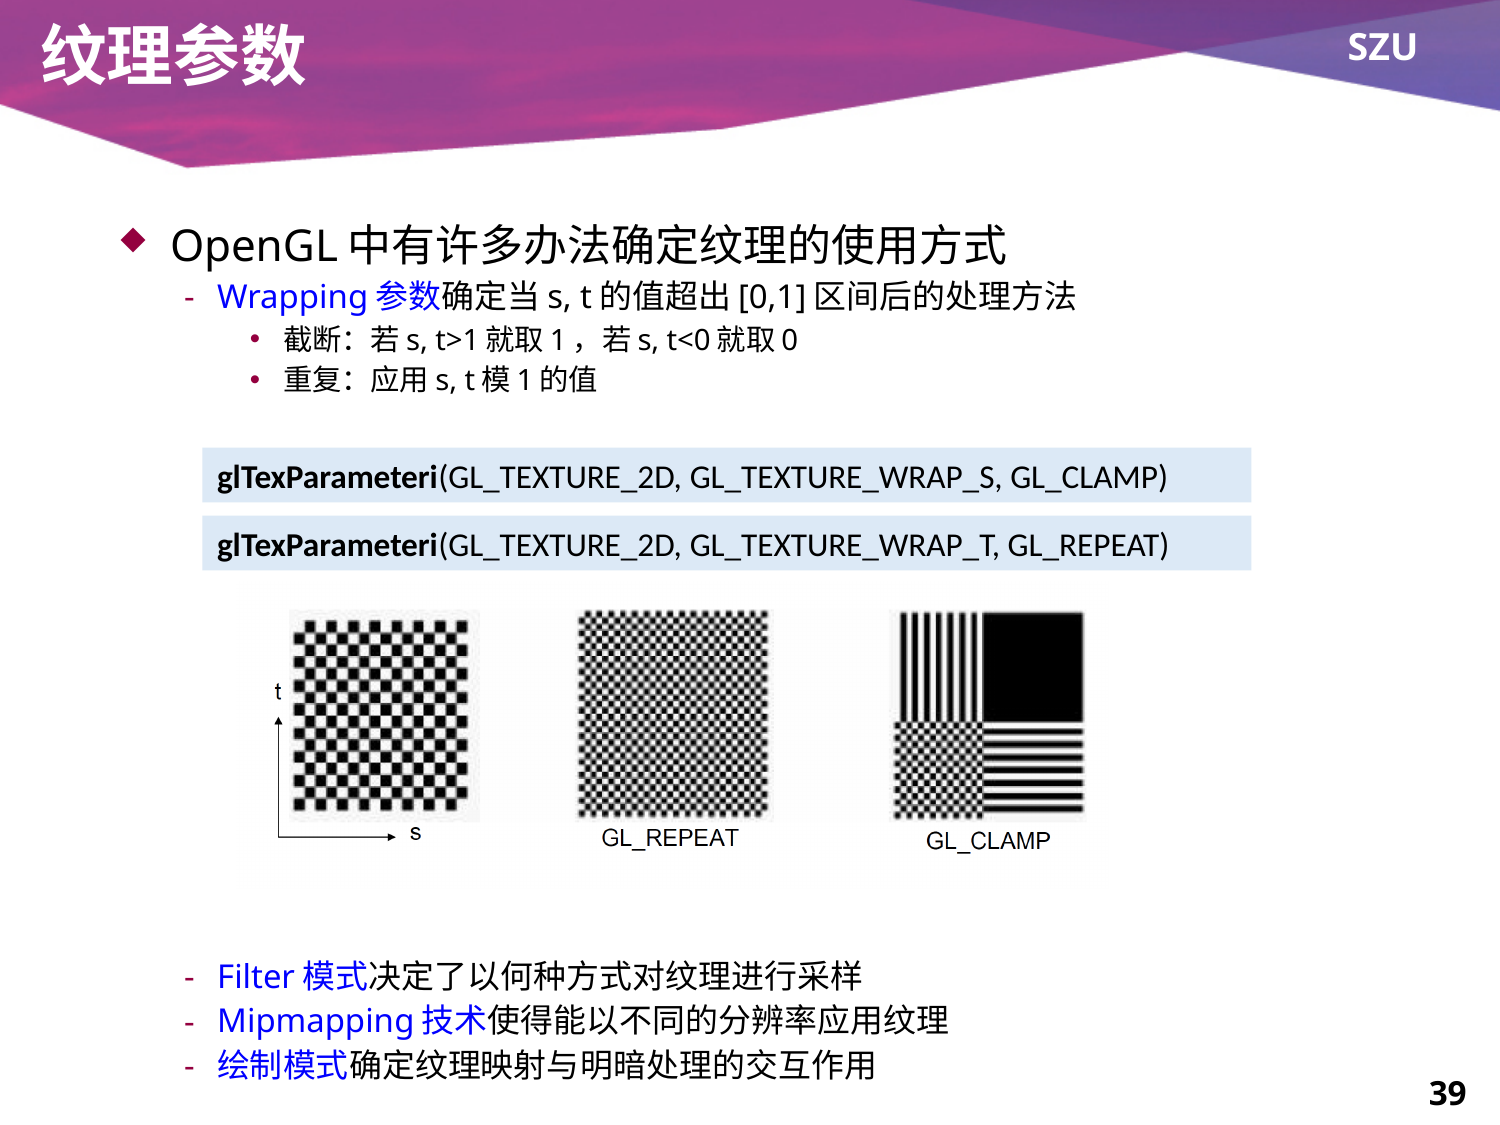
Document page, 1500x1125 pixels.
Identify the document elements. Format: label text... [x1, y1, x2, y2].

list OpenGL中有许多办法确定纹理的使用方式 Wrapping参数确定当s, t的值超出[0,1]区间后的处理方法 截断：若s, t>1就取1，若s, t<0就取0 重复：应用s, t模1的值 Filter模式决定了以何种方式对纹理进行采样 Mipmapping技术使得能以不同的分辨率应用纹理 绘制模式确定纹理映射与明暗处理的交互作用 [103, 216, 1397, 1099]
slide_number 39 [1384, 1065, 1500, 1125]
text_box glTexParameteri(GL_TEXTURE_2D, GL_TEXTURE_WRAP_S, GL_CLAMP) [202, 447, 1252, 503]
title 纹理参数 [25, 15, 1320, 104]
picture [236, 581, 1109, 889]
picture [0, 0, 1500, 1125]
text_box glTexParameteri(GL_TEXTURE_2D, GL_TEXTURE_WRAP_T, GL_REPEAT) [202, 515, 1252, 571]
